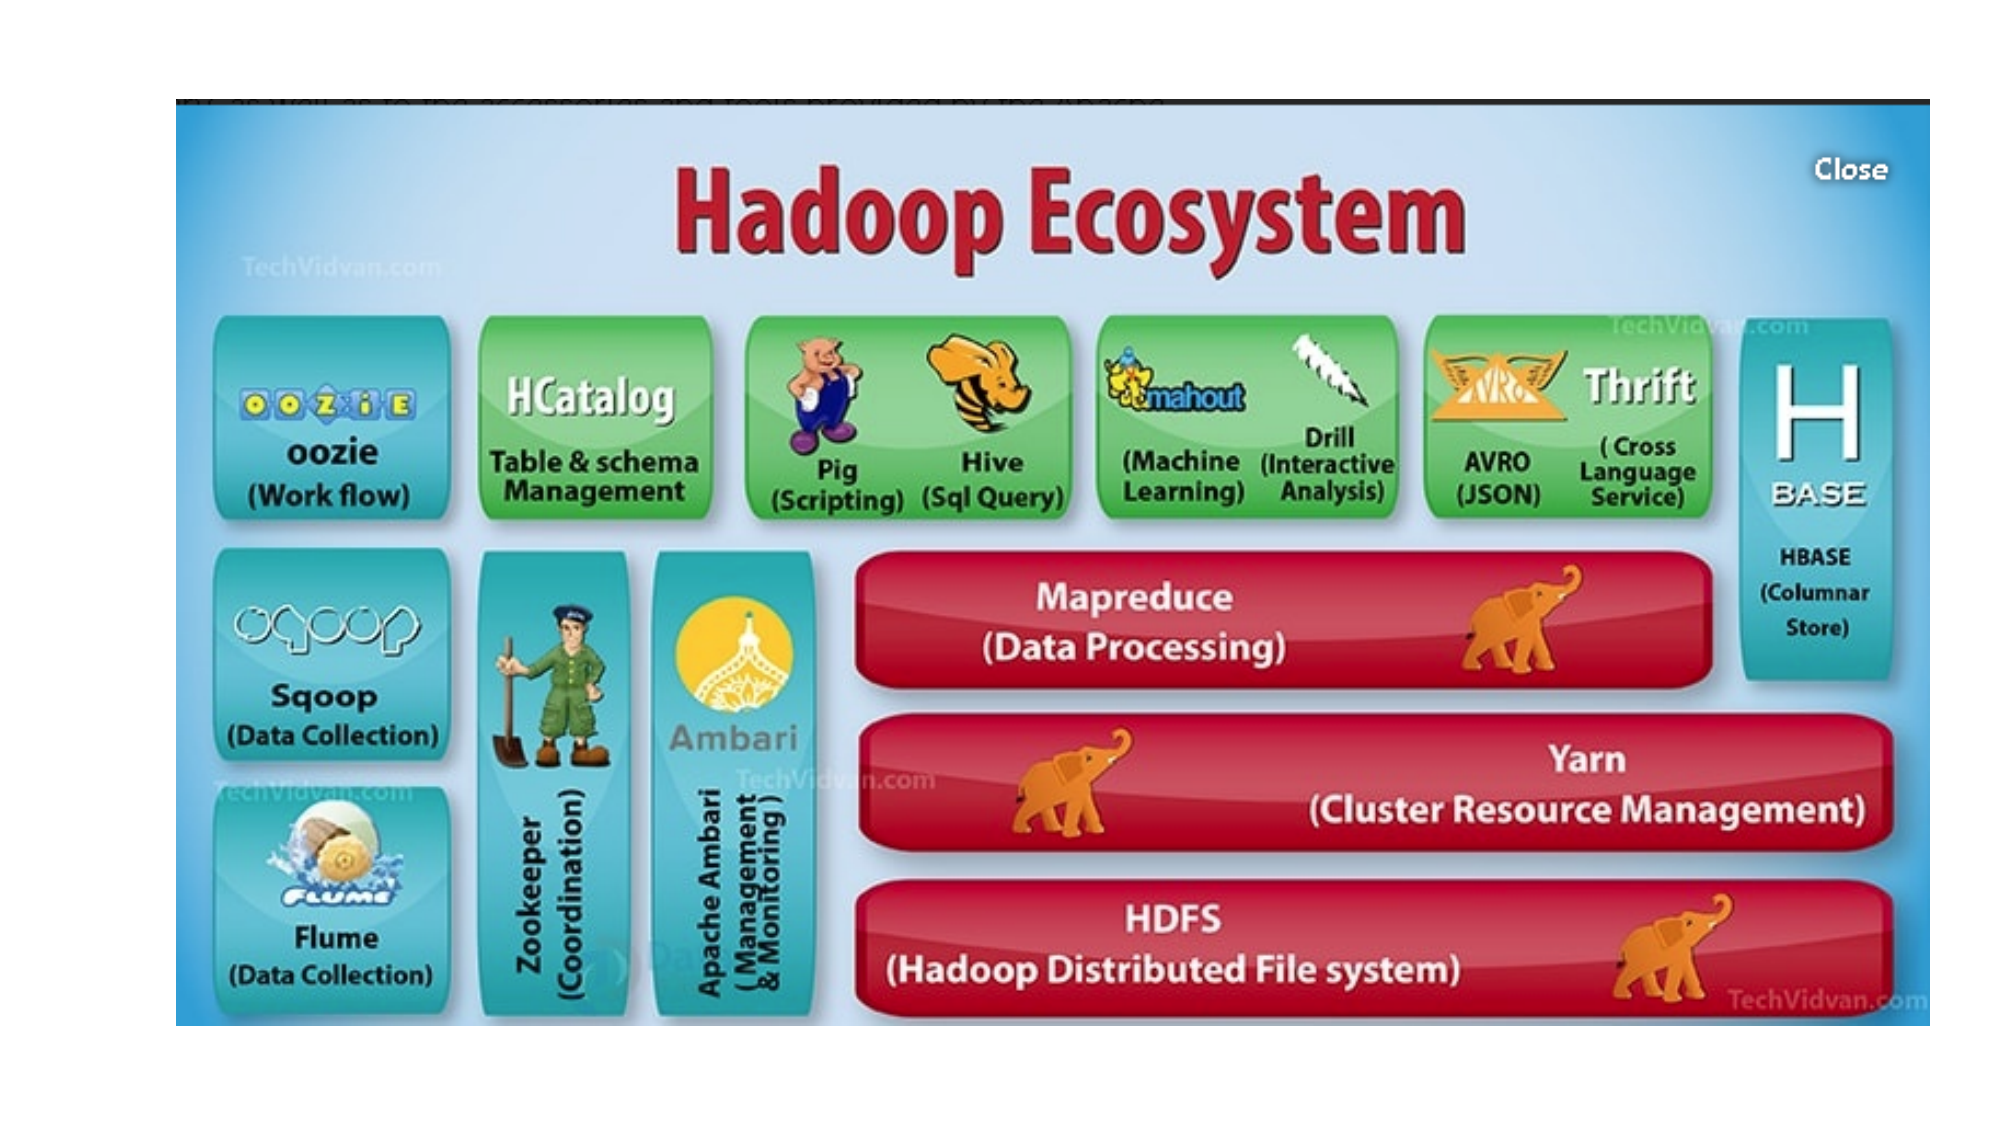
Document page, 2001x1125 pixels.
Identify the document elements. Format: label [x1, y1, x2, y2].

picture [176, 99, 1930, 1026]
